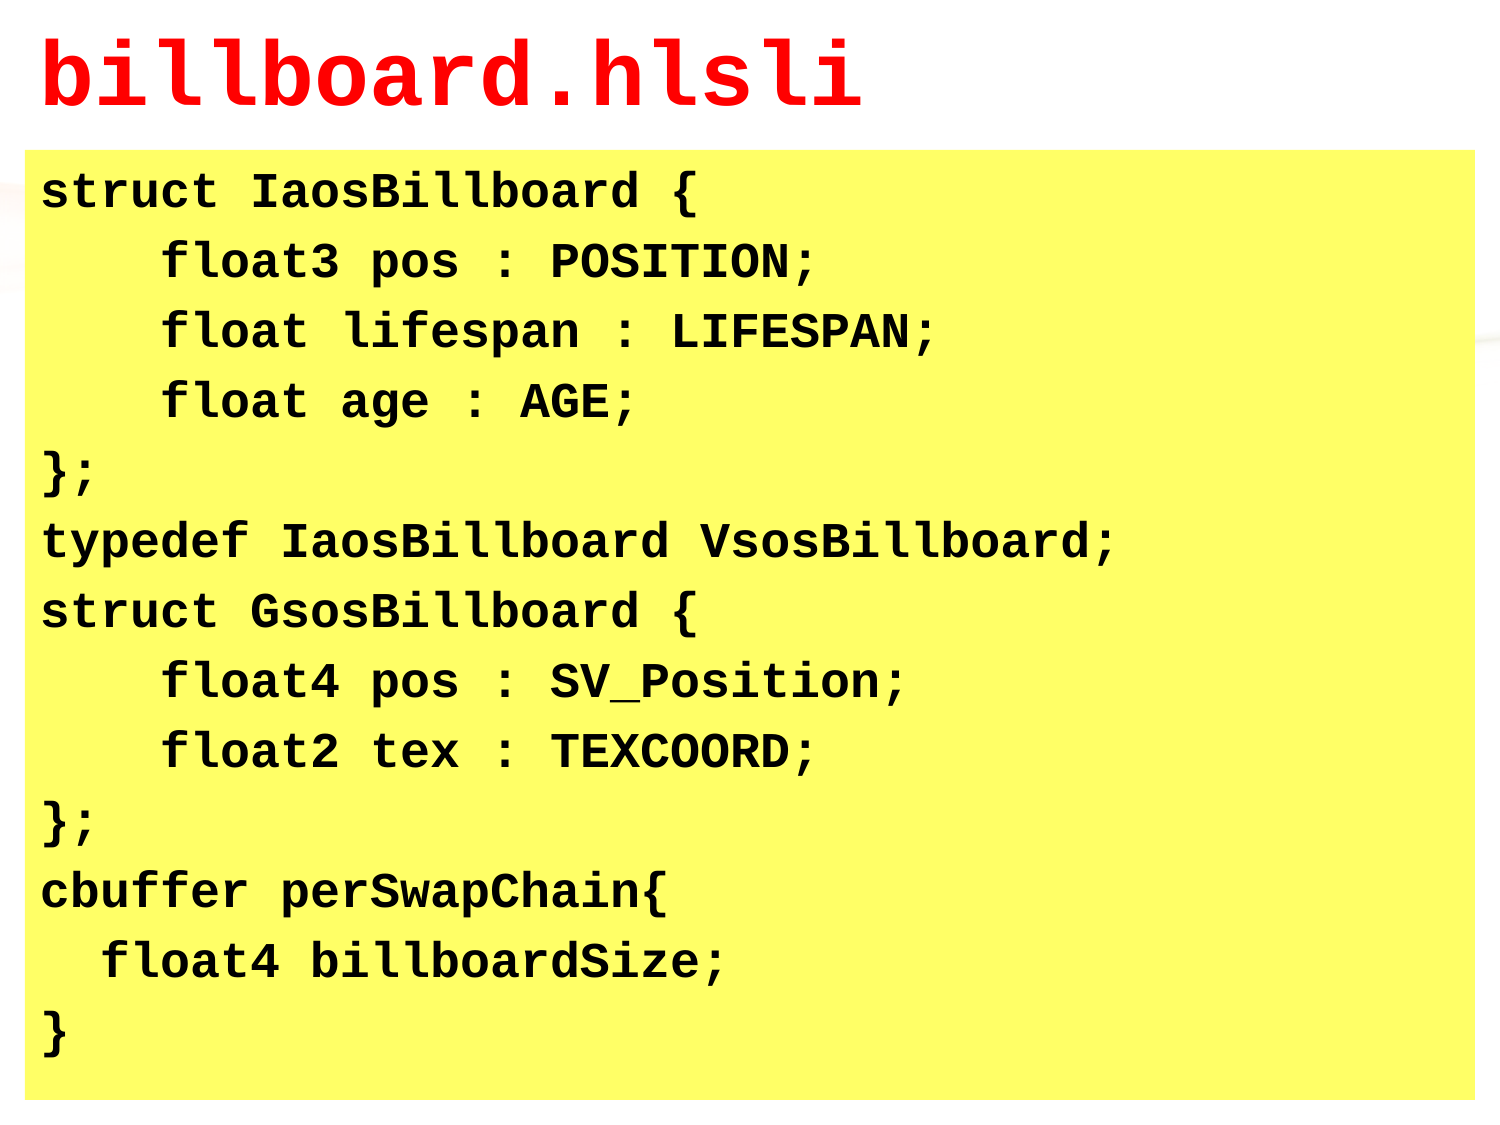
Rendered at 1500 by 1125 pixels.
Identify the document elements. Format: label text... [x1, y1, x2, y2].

title billboard.hlsli [24, 12, 1275, 125]
list struct IaosBillboard { float3 pos : POSITION; float lifespan : LIFESPAN; float age : AGE; }; typedef IaosBillboard VsosBillboard; struct GsosBillboard { float4 pos : SV_Position; float2 tex : TEXCOORD; }; cbuffer perSwapChain{ float4 billboardSize; } [24, 149, 1475, 1100]
